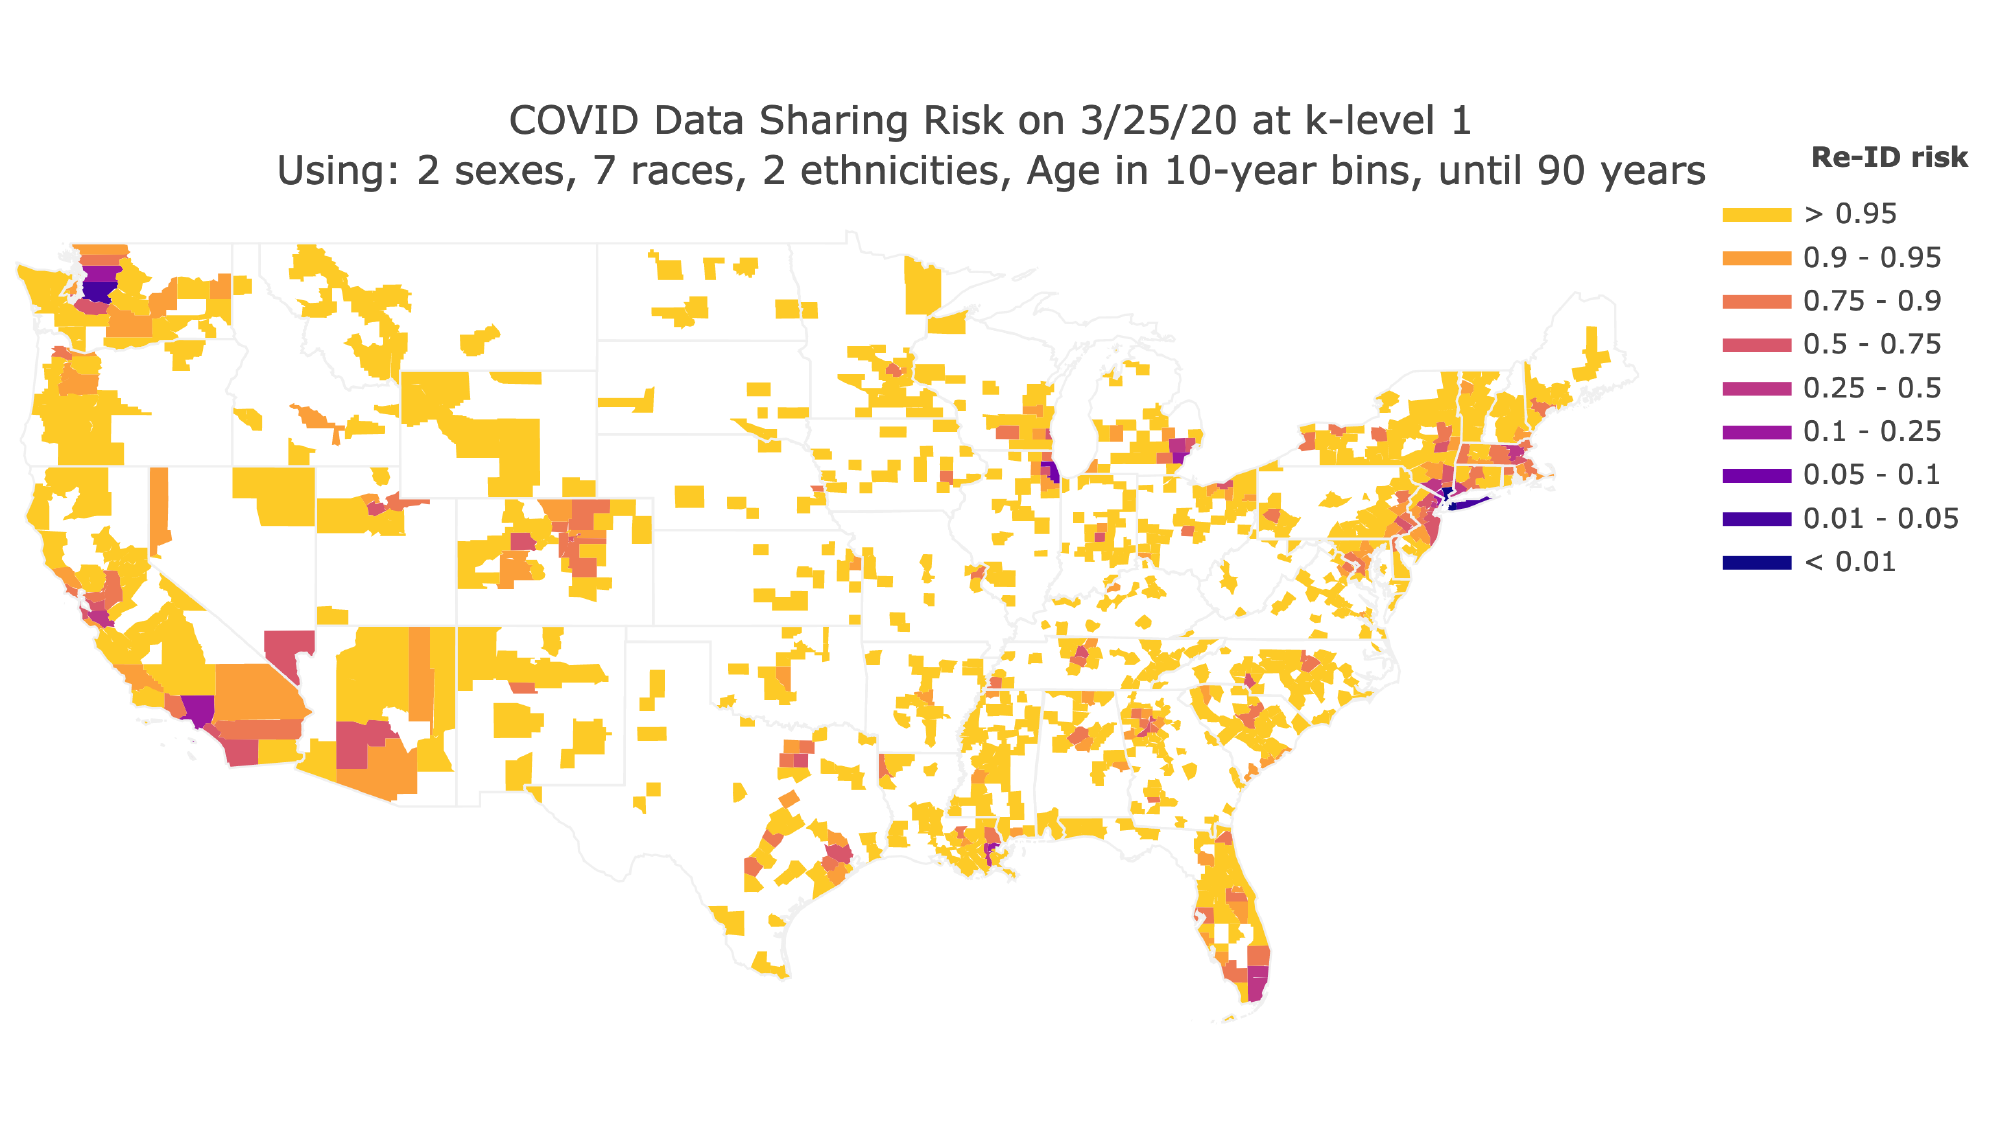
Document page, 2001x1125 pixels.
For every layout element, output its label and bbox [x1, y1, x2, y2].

picture [0, 91, 2000, 1034]
